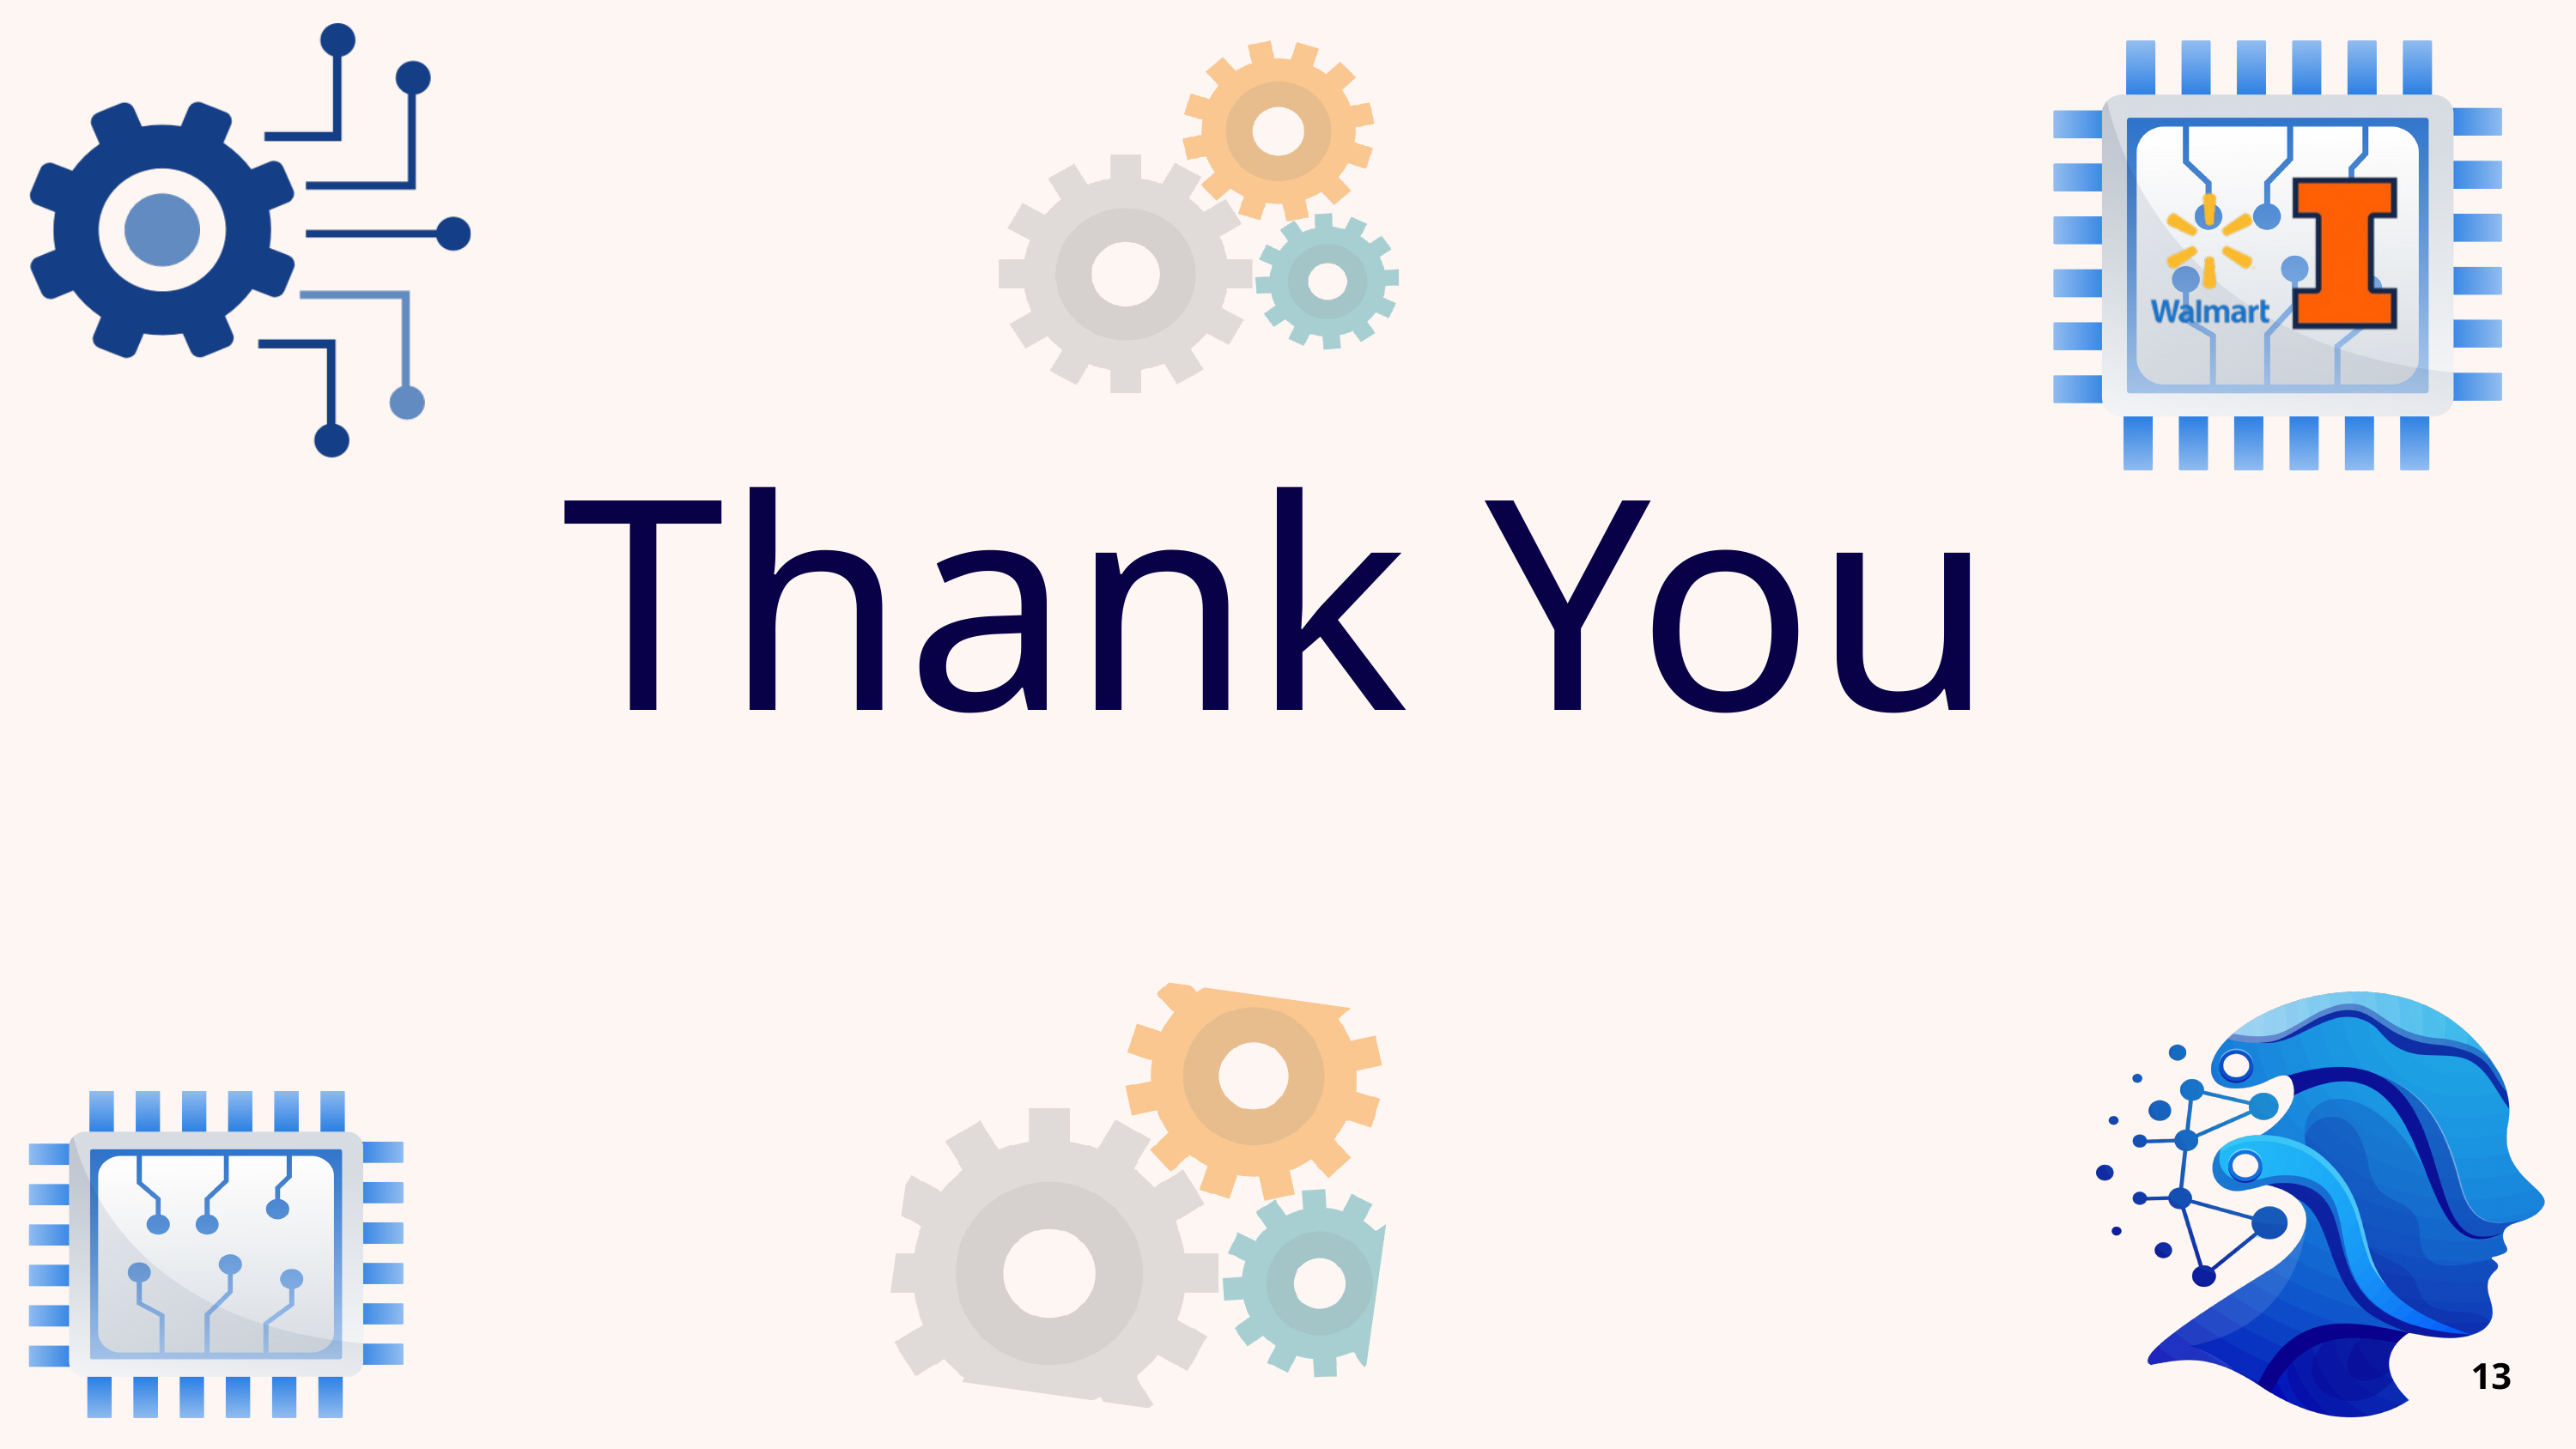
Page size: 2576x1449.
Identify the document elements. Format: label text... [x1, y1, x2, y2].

text_box Thank You [540, 484, 2018, 770]
text_box [879, 950, 1416, 1438]
picture [2132, 173, 2422, 337]
text_box [28, 23, 471, 458]
text_box [28, 1091, 404, 1418]
text_box [2096, 991, 2547, 1418]
text_box [2053, 40, 2502, 470]
text_box [999, 40, 1400, 394]
